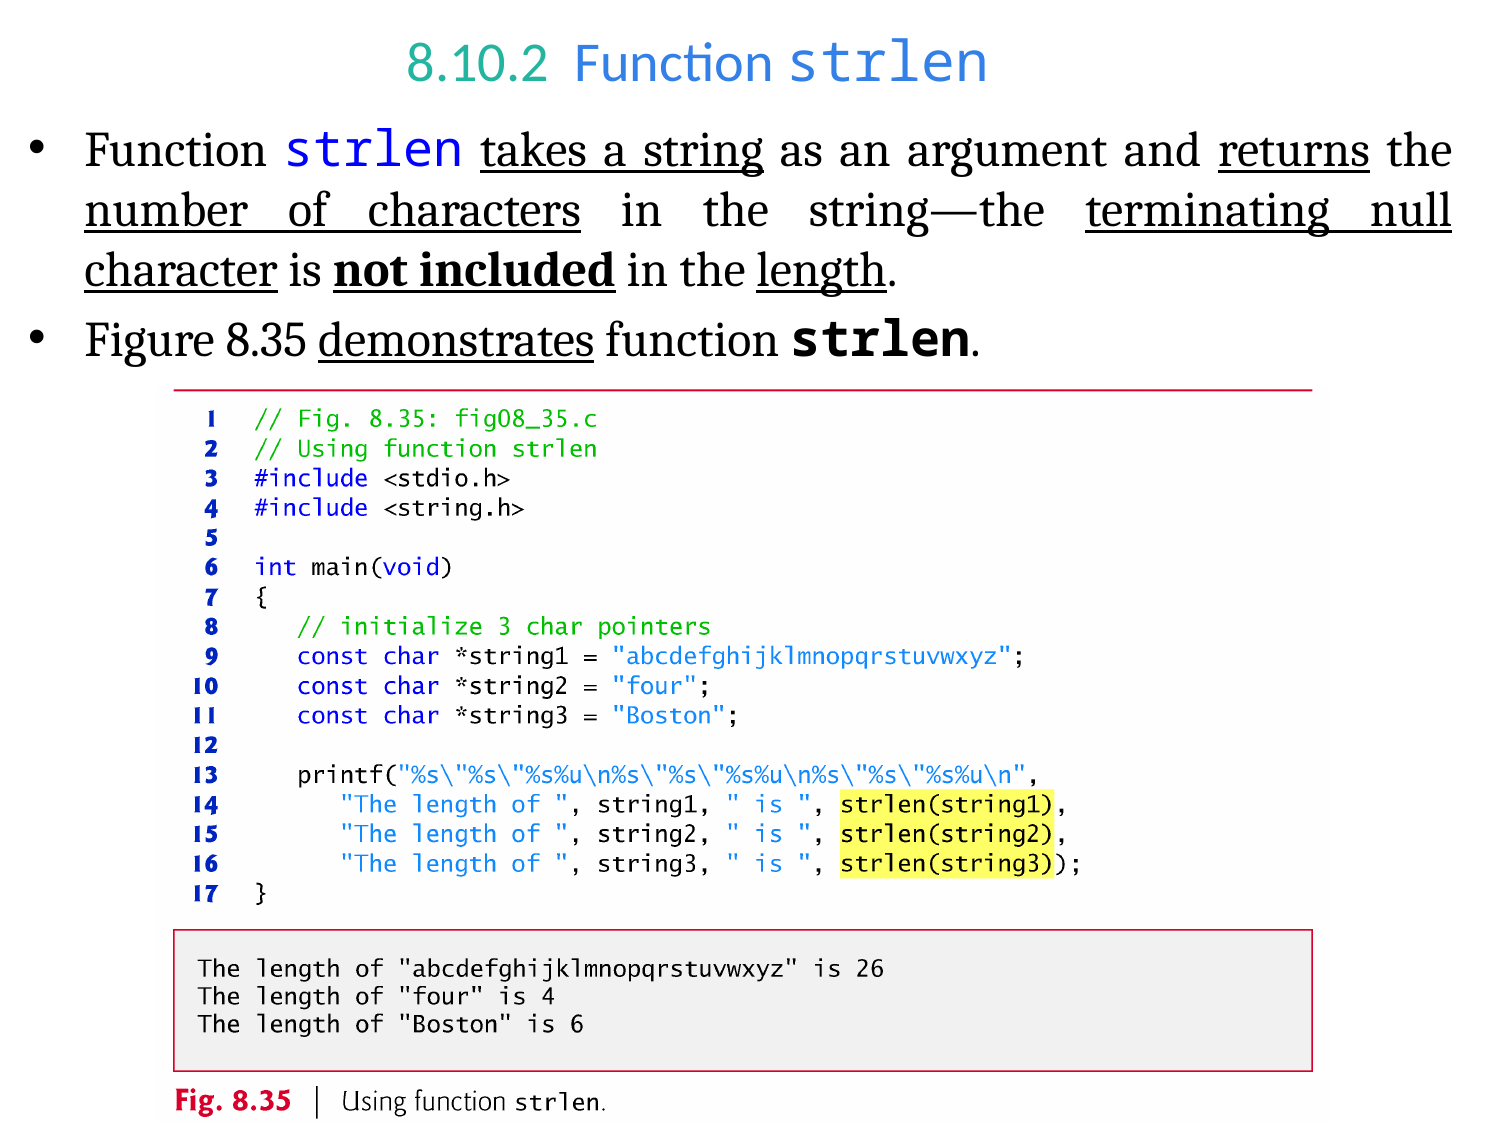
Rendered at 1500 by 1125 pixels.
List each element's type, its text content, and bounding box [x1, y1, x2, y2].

picture [156, 387, 1330, 1123]
list Function strlen takes a string as an argument and returns the number of characters in the string—the terminating null character is not included in the length. Figure 8.35 demonstrates function strlen. [13, 109, 1468, 372]
title 8.10.2 Function strlen [22, 9, 1373, 109]
